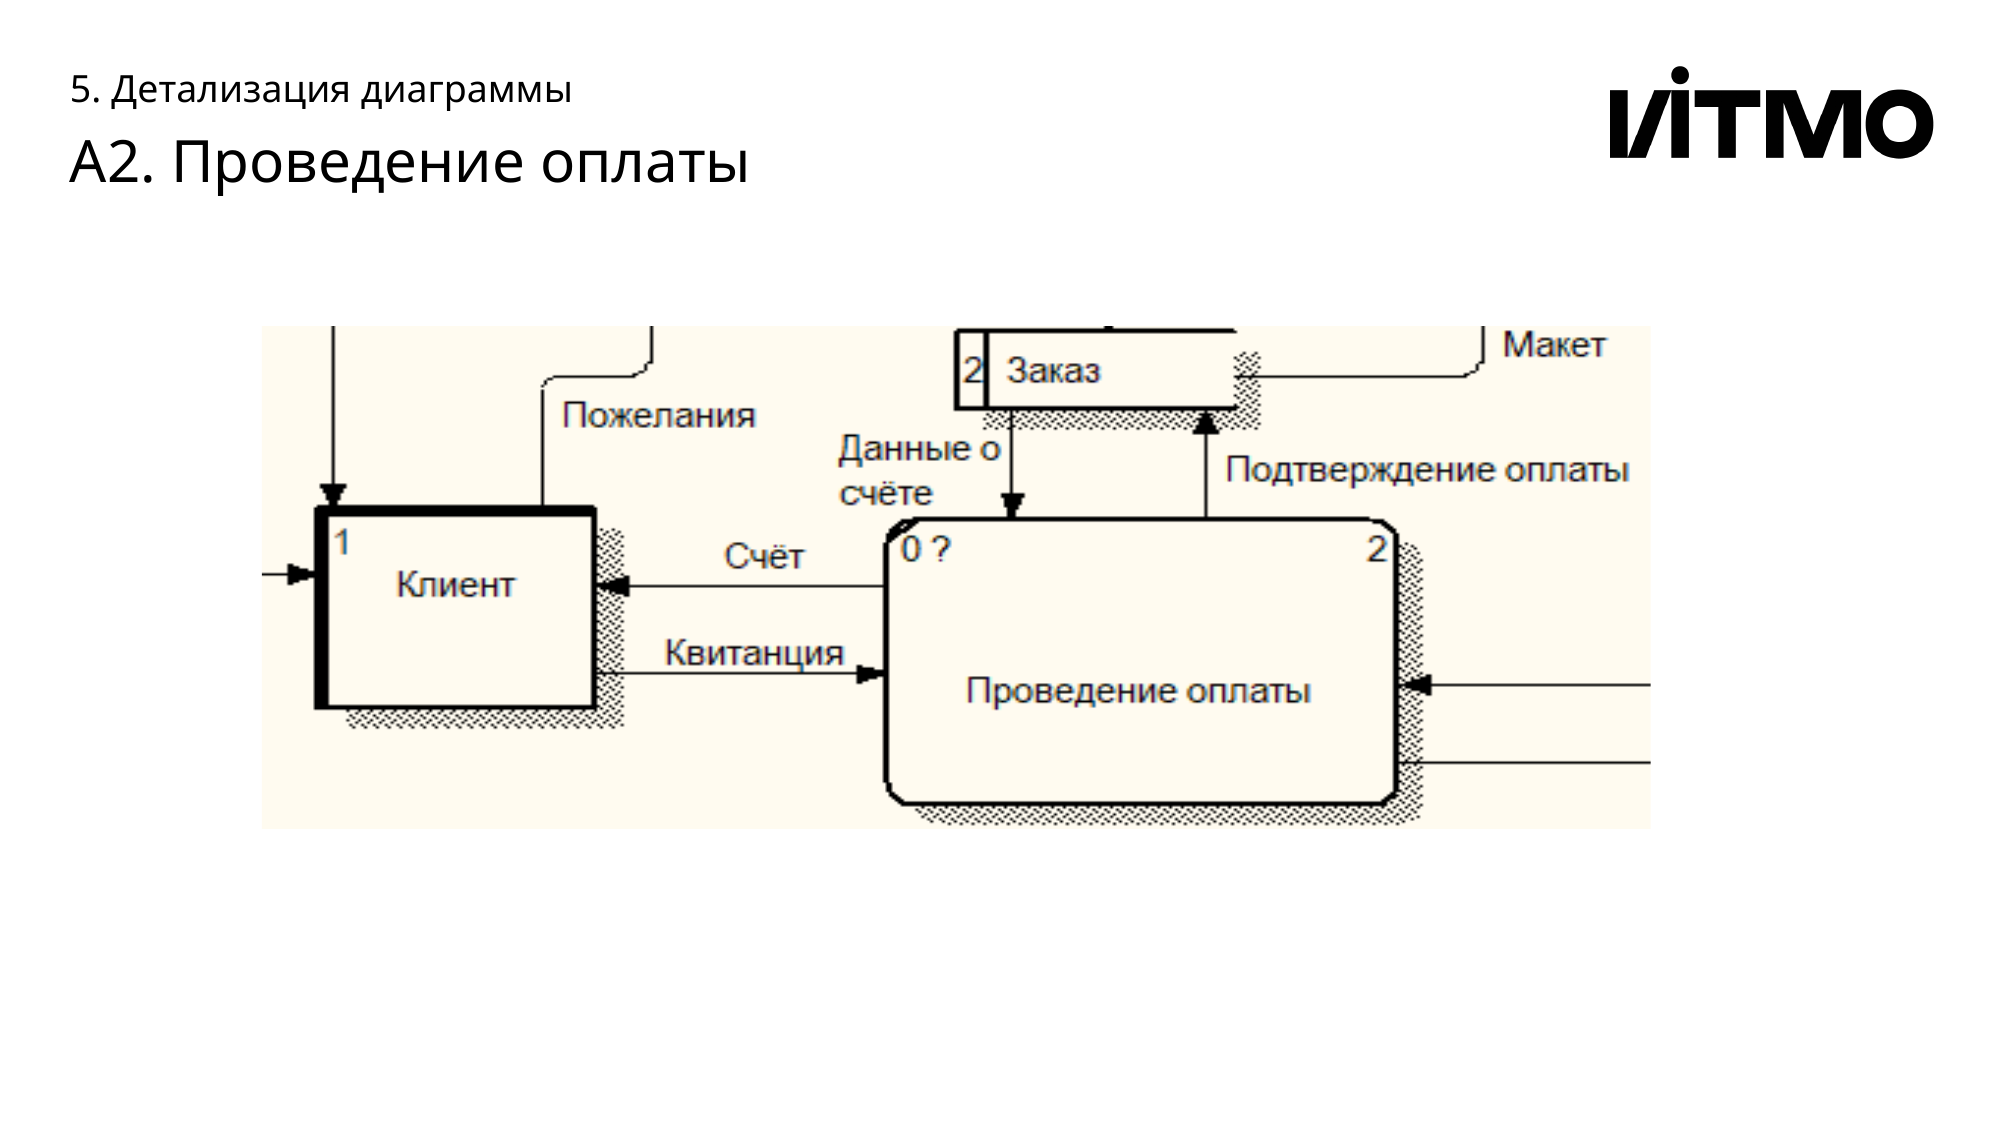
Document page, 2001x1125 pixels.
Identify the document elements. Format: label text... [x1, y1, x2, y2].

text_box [1244, 333, 1597, 379]
text_box 5. Детализация диаграммы [55, 60, 1432, 120]
picture [261, 326, 1651, 829]
picture [1594, 39, 1949, 185]
text_box А2. Проведение оплаты [55, 120, 1237, 209]
